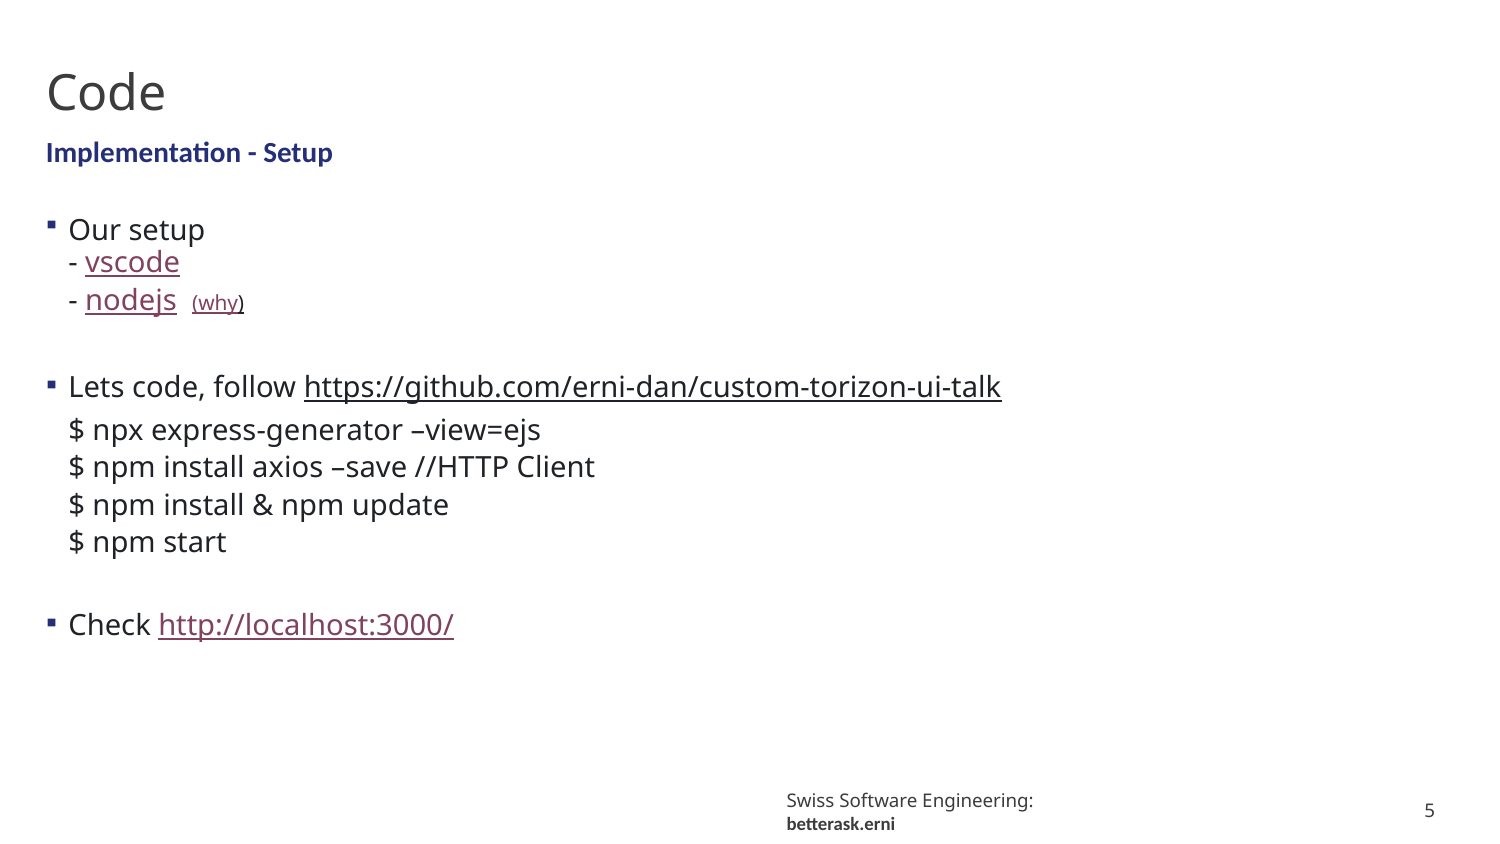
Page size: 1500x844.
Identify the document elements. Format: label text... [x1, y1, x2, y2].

list Our setup - vscode - nodejs (why) Lets code, follow https://github.com/erni-dan/custom-torizon-ui-talk $ npx express-generator –view=ejs $ npm install axios –save //HTTP Client $ npm install & npm update $ npm start Check http://localhost:3000/ [41, 204, 1477, 670]
title Code [40, 69, 1443, 119]
text_box Implementation - Setup [40, 134, 940, 167]
slide_number 5 [1308, 792, 1441, 831]
footer Swiss Software Engineering: betterask.erni [781, 793, 1125, 830]
